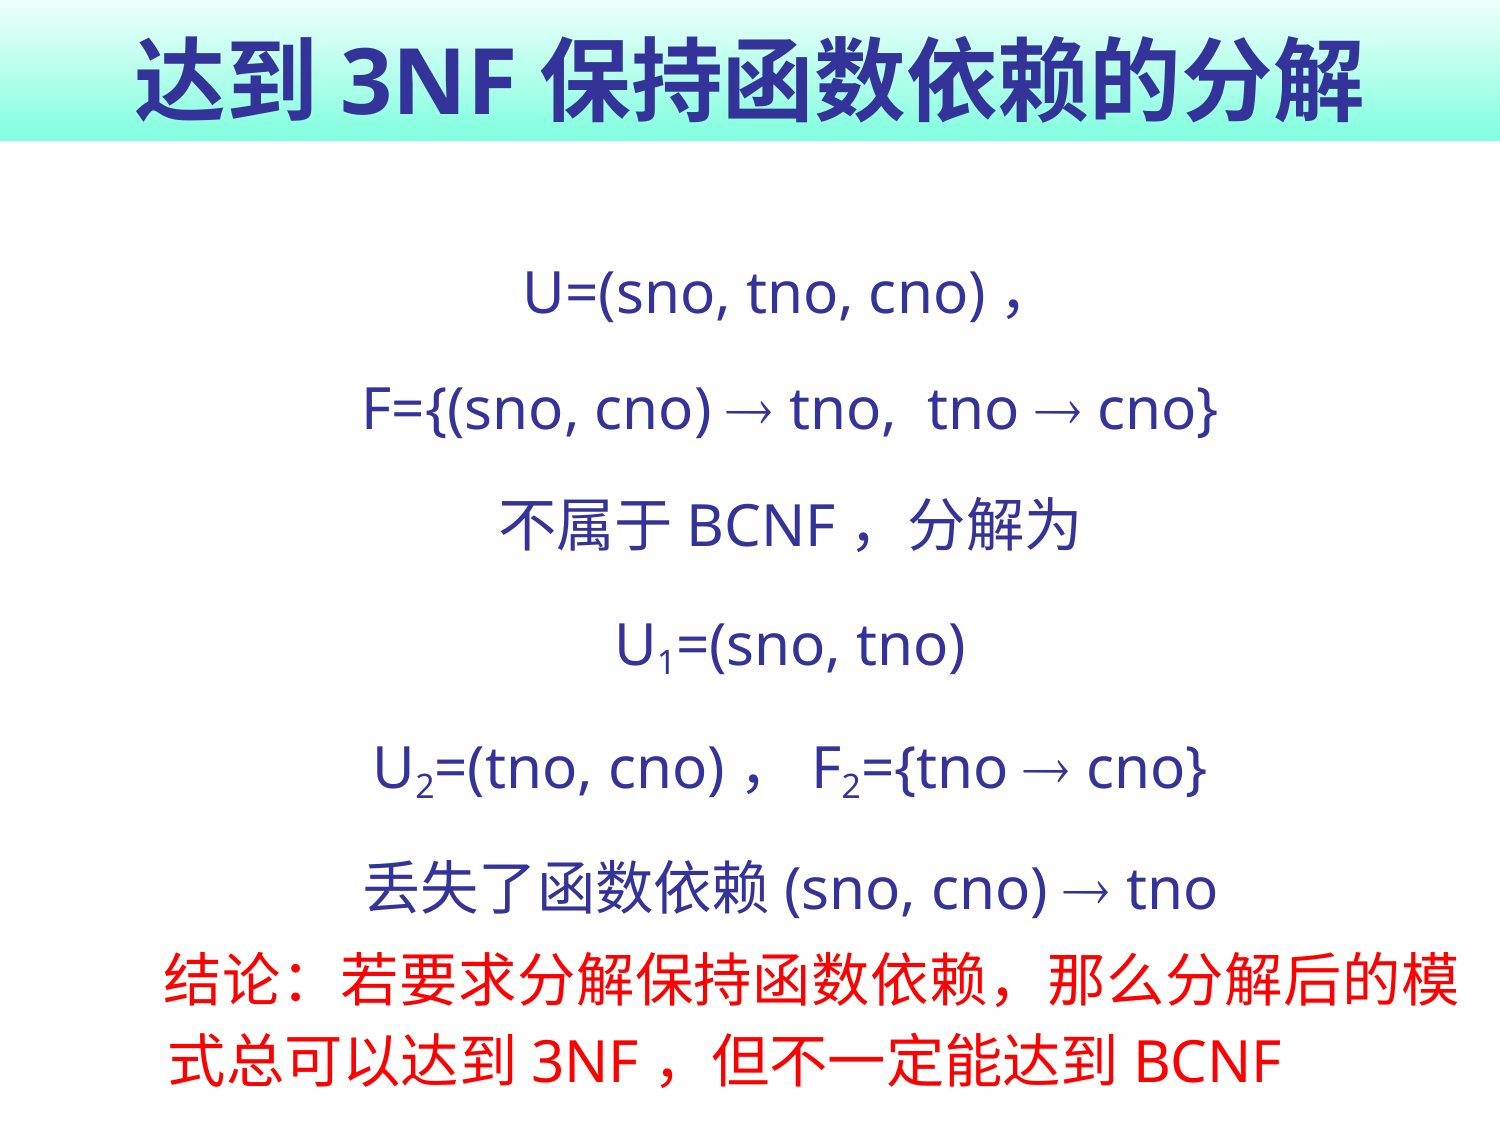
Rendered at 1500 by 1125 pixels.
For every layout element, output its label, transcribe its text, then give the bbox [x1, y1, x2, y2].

list U=(sno, tno, cno)， F={(sno, cno)  tno, tno  cno} 不属于BCNF，分解为 U1=(sno, tno) U2=(tno, cno)，F2={tno  cno} 丢失了函数依赖(sno, cno)  tno 结论：若要求分解保持函数依赖，那么分解后的模式总可以达到3NF，但不一定能达到BCNF [30, 212, 1476, 1088]
title 达到3NF保持函数依赖的分解 [0, 0, 1500, 141]
